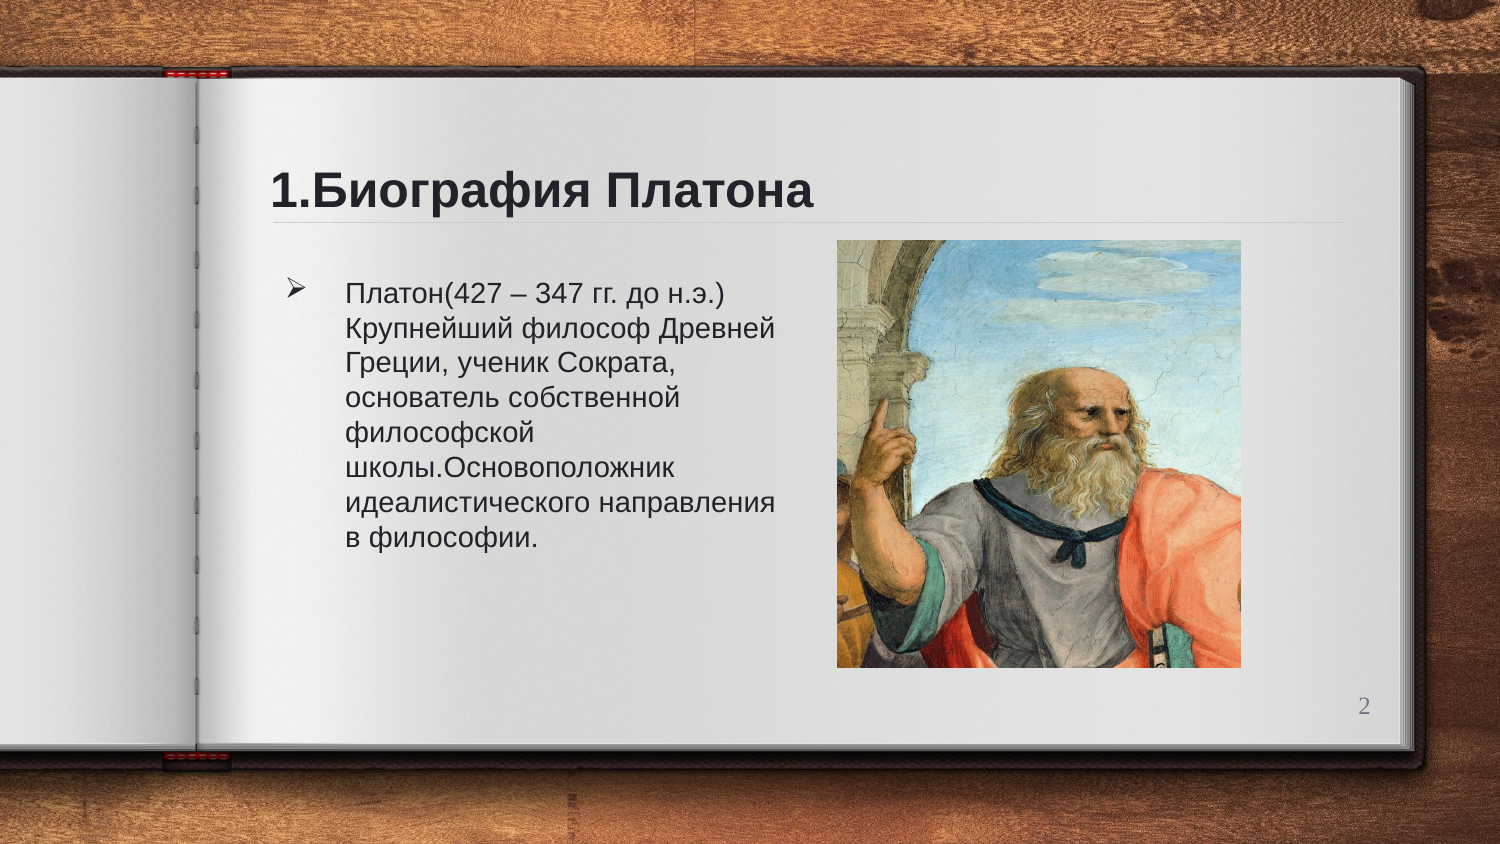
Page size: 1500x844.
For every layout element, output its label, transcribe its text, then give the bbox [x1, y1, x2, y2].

title 1.Биография Платона [255, 117, 1341, 233]
list Платон(427 – 347 гг. до н.э.) Крупнейший философ Древней Греции, ученик Сократа, основатель собственной философской школы.Основоположник идеалистического направления в философии. [255, 258, 796, 621]
picture [0, 0, 1500, 844]
slide_number 2 [1295, 672, 1386, 737]
